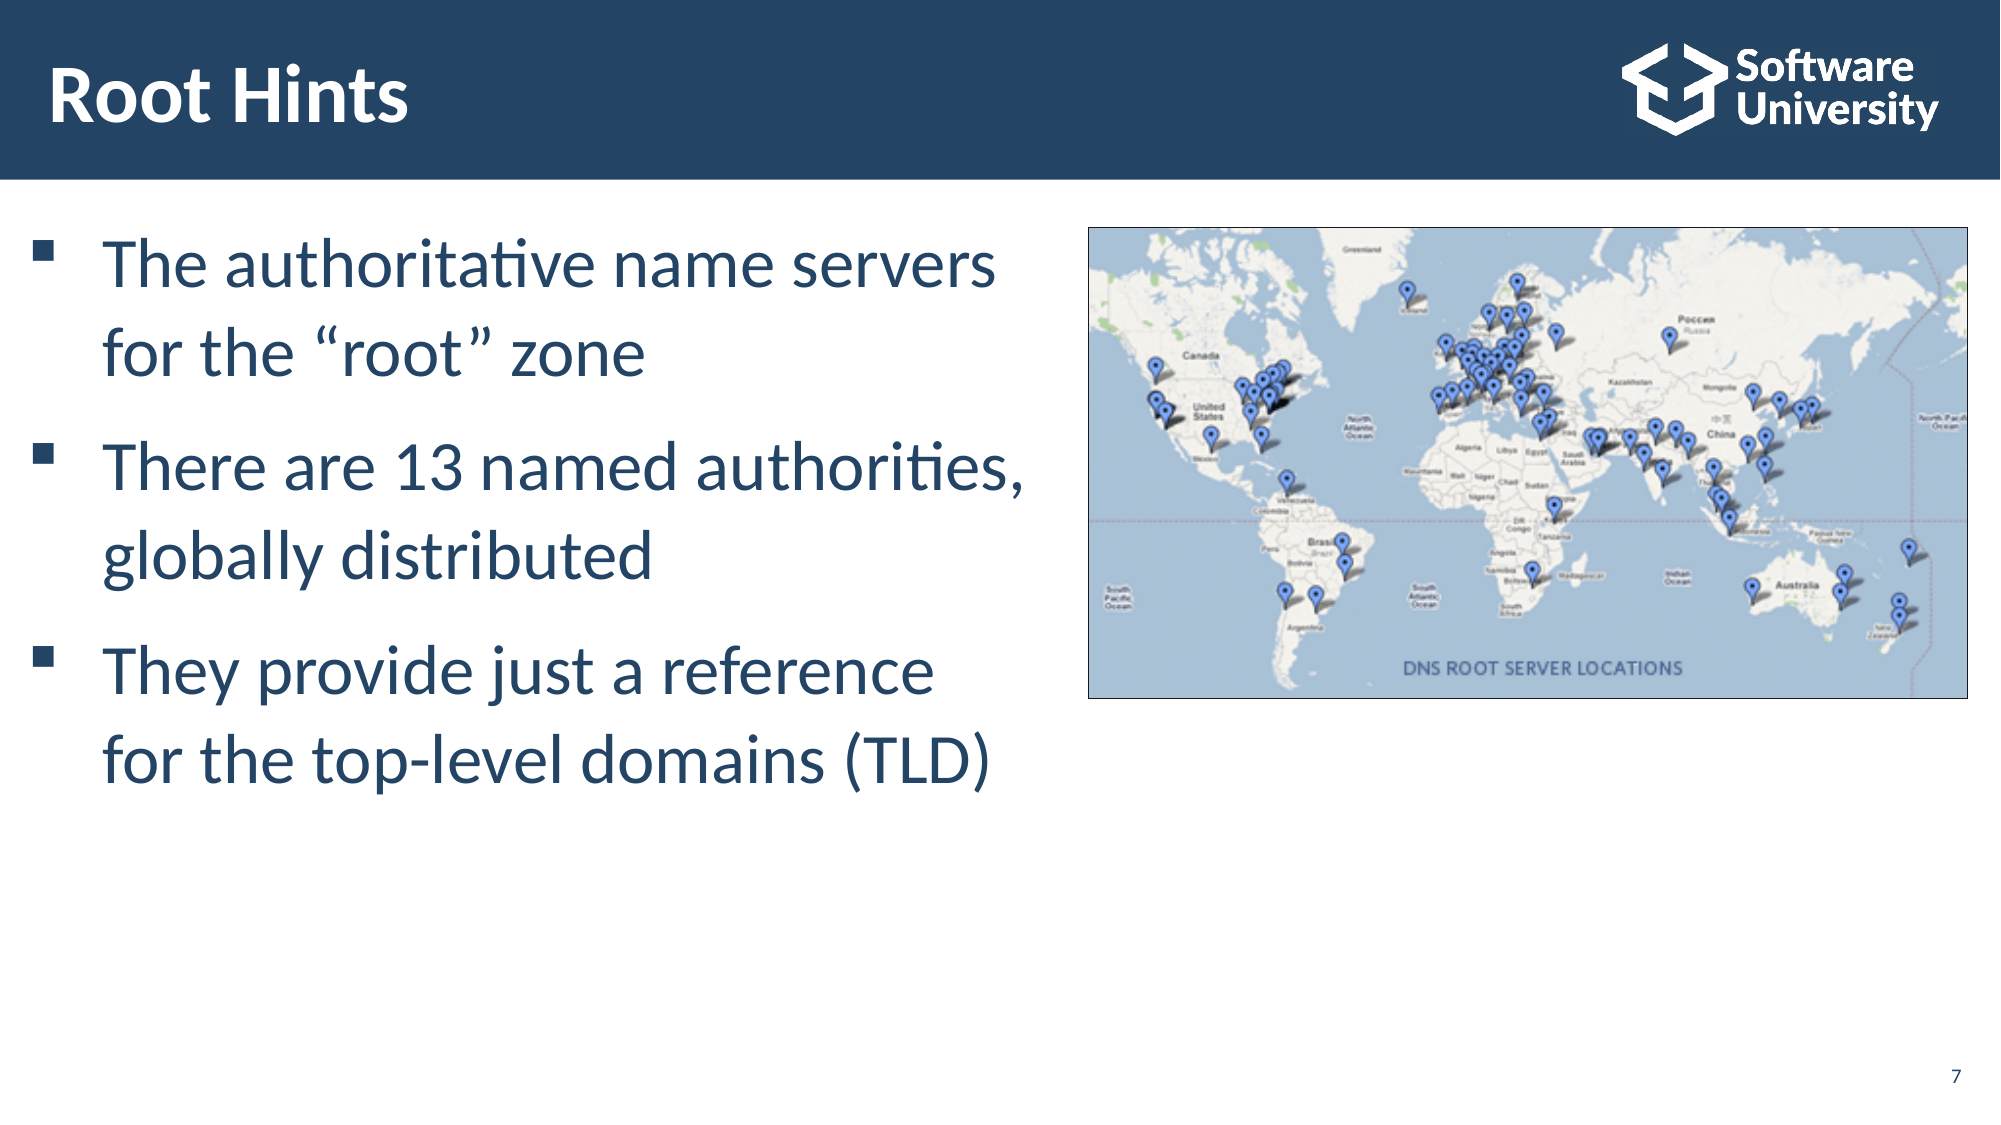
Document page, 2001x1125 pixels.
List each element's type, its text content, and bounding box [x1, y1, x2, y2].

list The authoritative name servers for the “root” zone There are 13 named authorities, globally distributed They provide just a reference for the top-level domains (TLD) [9, 206, 1047, 1116]
title Root Hints [31, 16, 1591, 162]
picture [1622, 43, 1939, 136]
picture [1088, 227, 1968, 699]
slide_number 7 [1897, 1049, 1968, 1101]
